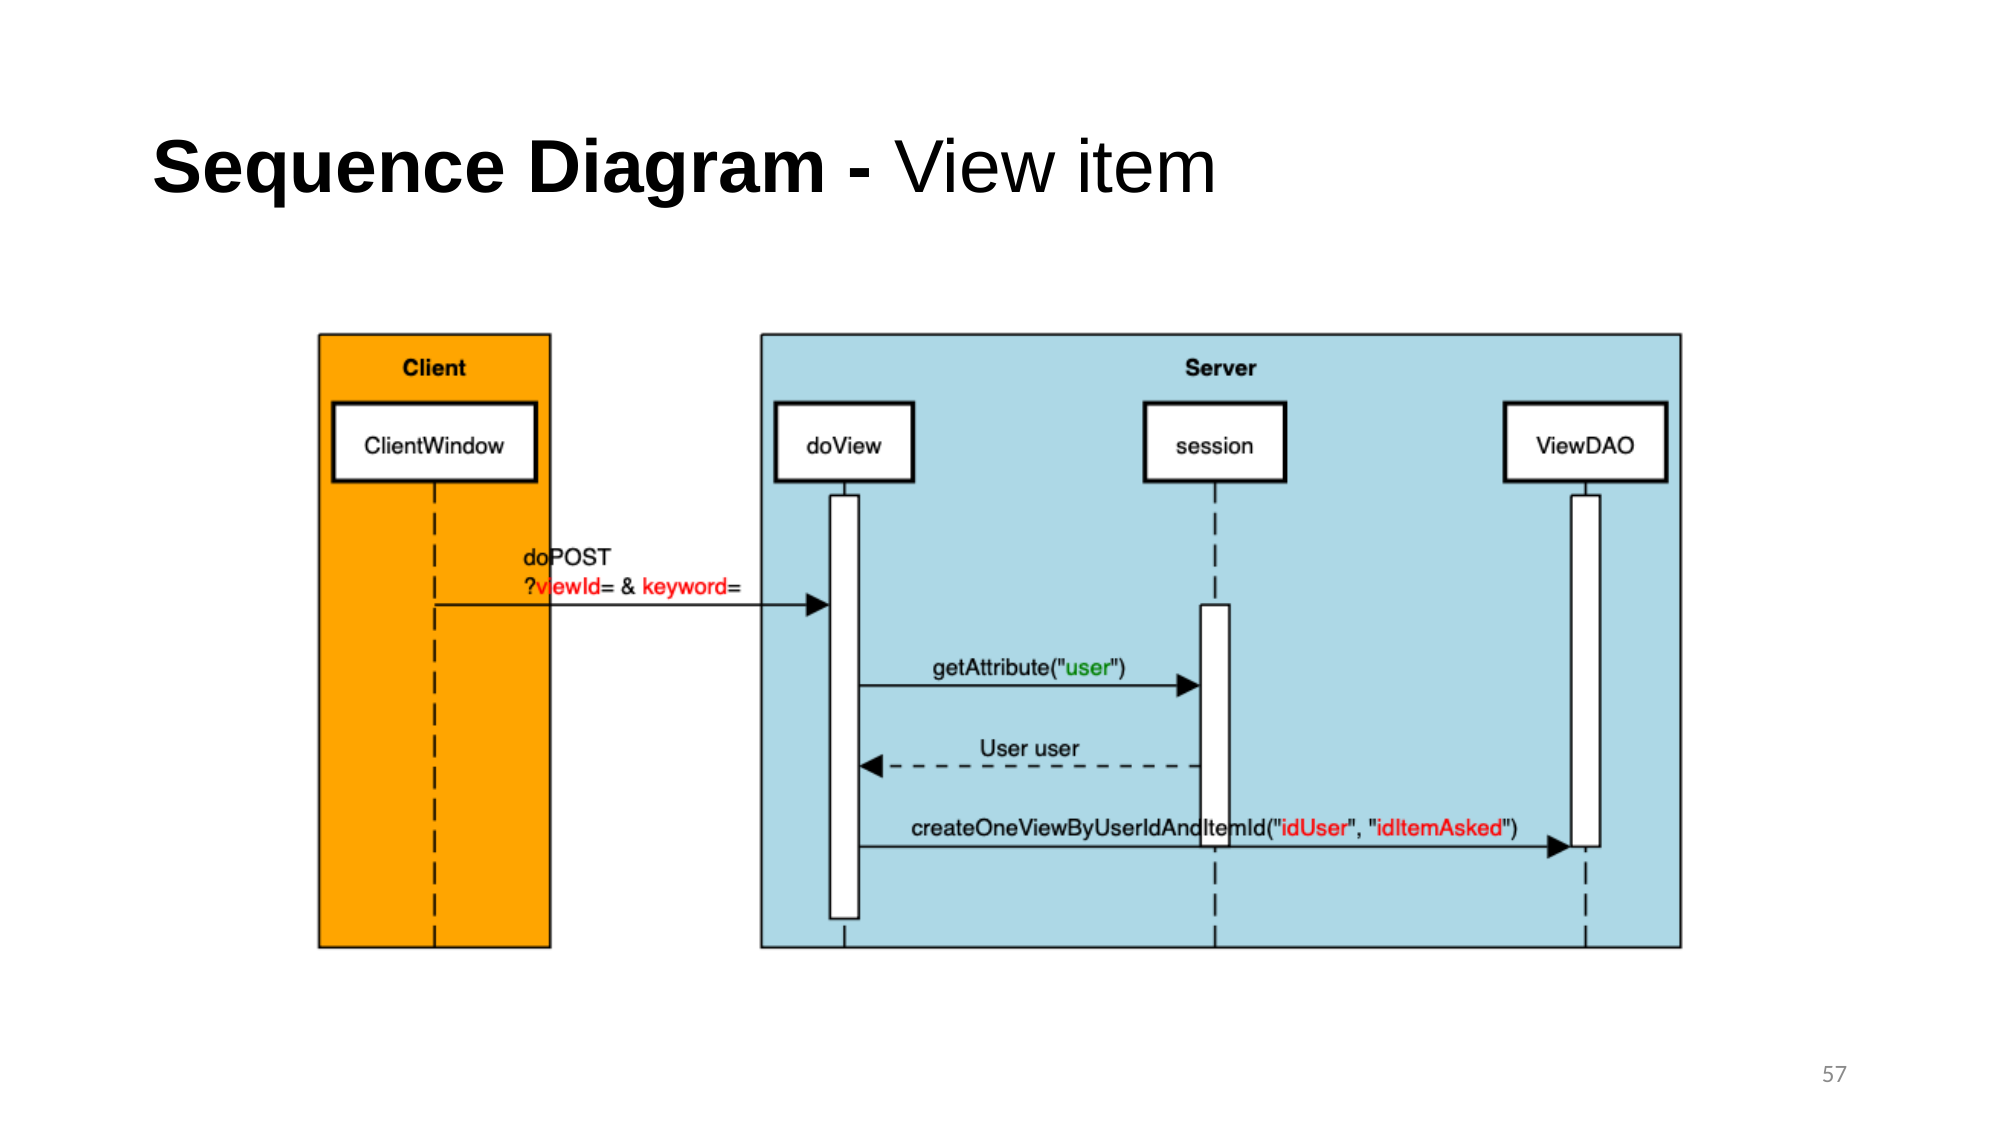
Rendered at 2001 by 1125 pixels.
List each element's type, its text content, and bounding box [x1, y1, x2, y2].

title Sequence Diagram - View item [137, 59, 1863, 278]
slide_number 57 [1412, 1042, 1863, 1103]
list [305, 305, 1695, 961]
